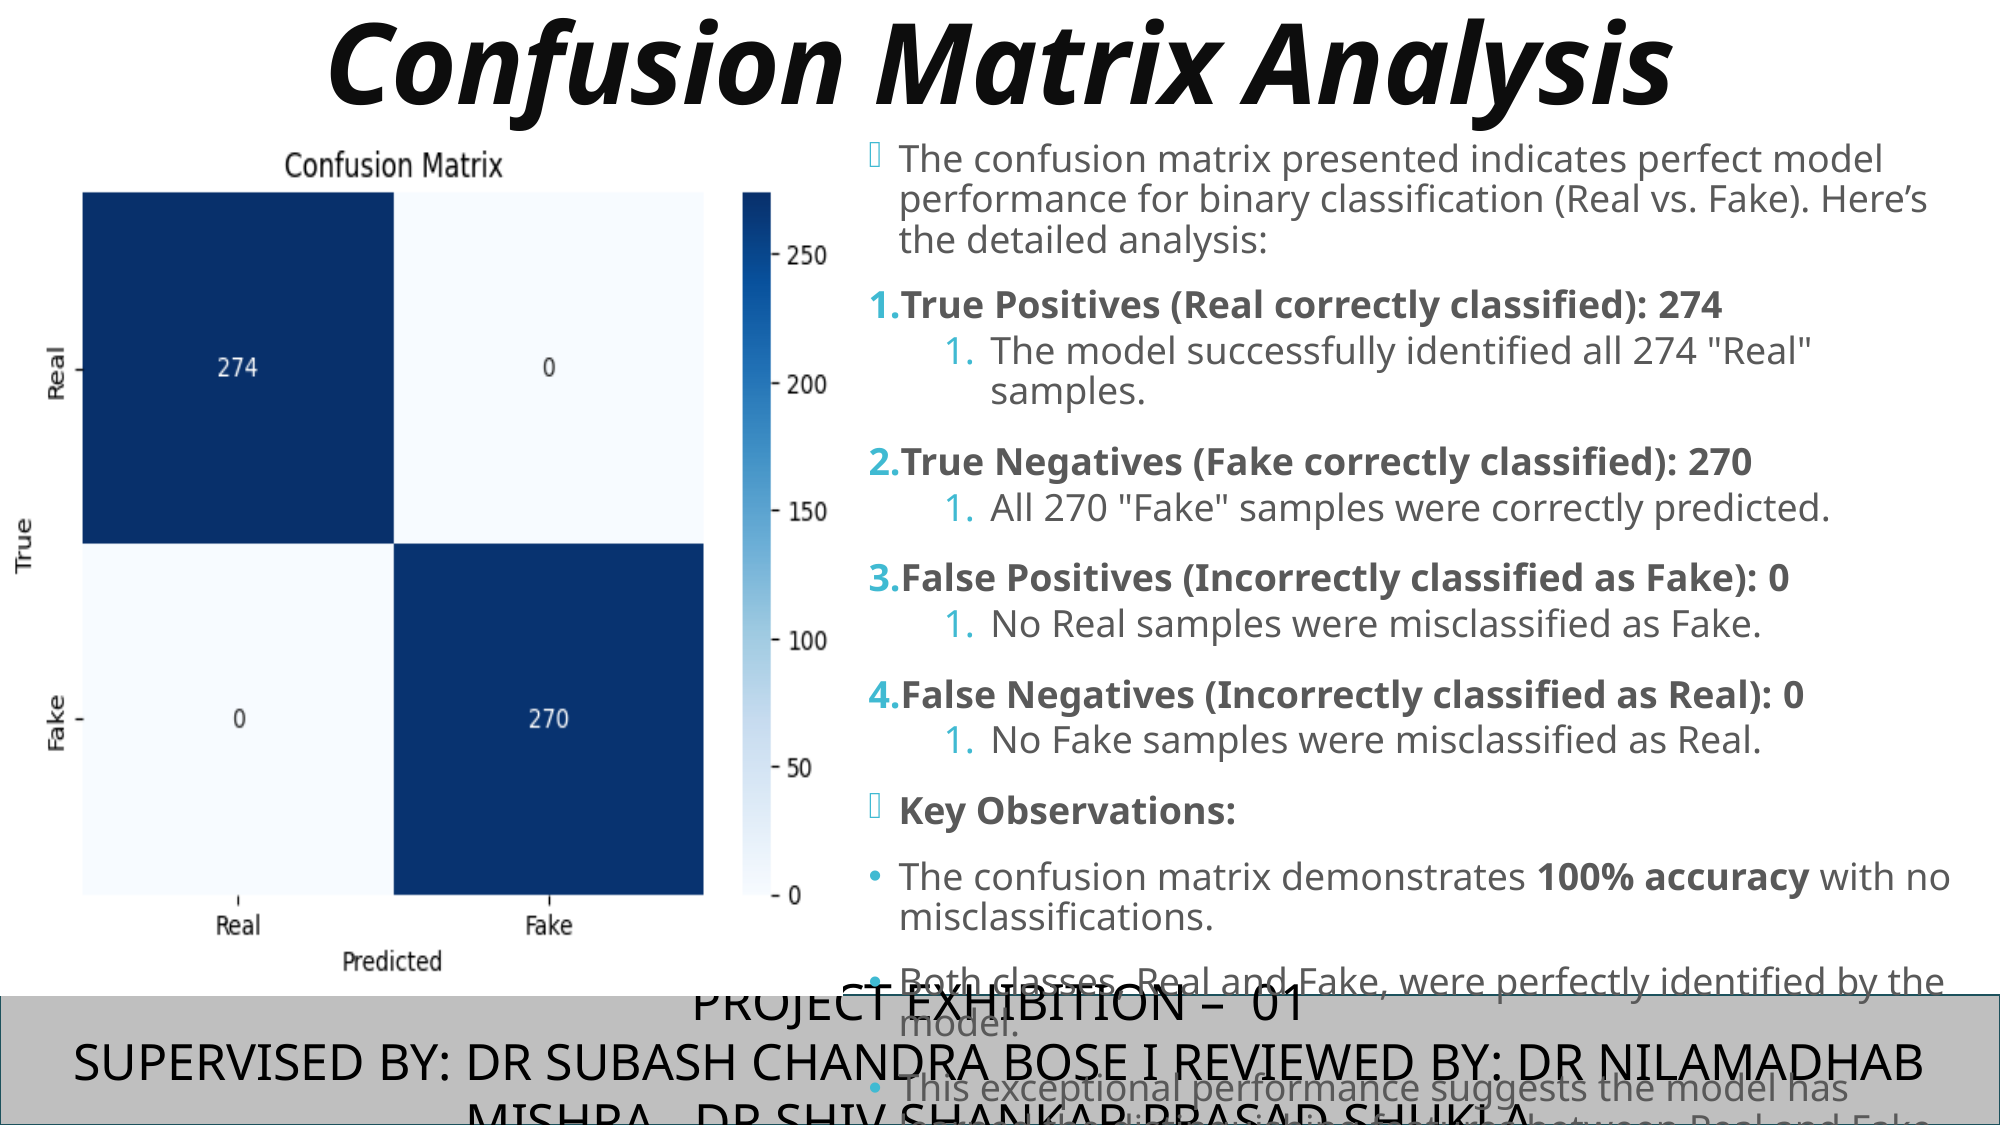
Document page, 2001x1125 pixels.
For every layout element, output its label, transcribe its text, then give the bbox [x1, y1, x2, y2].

text_box Confusion Matrix Analysis [0, 0, 2000, 130]
text_box The confusion matrix presented indicates perfect model performance for binary classification (Real vs. Fake). Here’s the detailed analysis: True Positives (Real correctly classified): 274 The model successfully identified all 274 "Real" samples. True Negatives (Fake correctly classified): 270 All 270 "Fake" samples were correctly predicted. False Positives (Incorrectly classified as Fake): 0 No Real samples were misclassified as Fake. False Negatives (Incorrectly classified as Real): 0 No Fake samples were misclassified as Real. Key Observations: The confusion matrix demonstrates 100% accuracy with no misclassifications. Both classes, Real and Fake, were perfectly identified by the model. This exceptional performance suggests the model has learned the distinguishing features between Real and Fake data very effectively. [853, 132, 1976, 993]
picture [0, 132, 843, 996]
text_box PROJECT EXHIBITION – 01 SUPERVISED BY: DR SUBASH CHANDRA BOSE I REVIEWED BY: DR NILAMADHAB MISHRA , DR SHIV SHANKAR PRASAD SHUKLA [0, 994, 2000, 1125]
